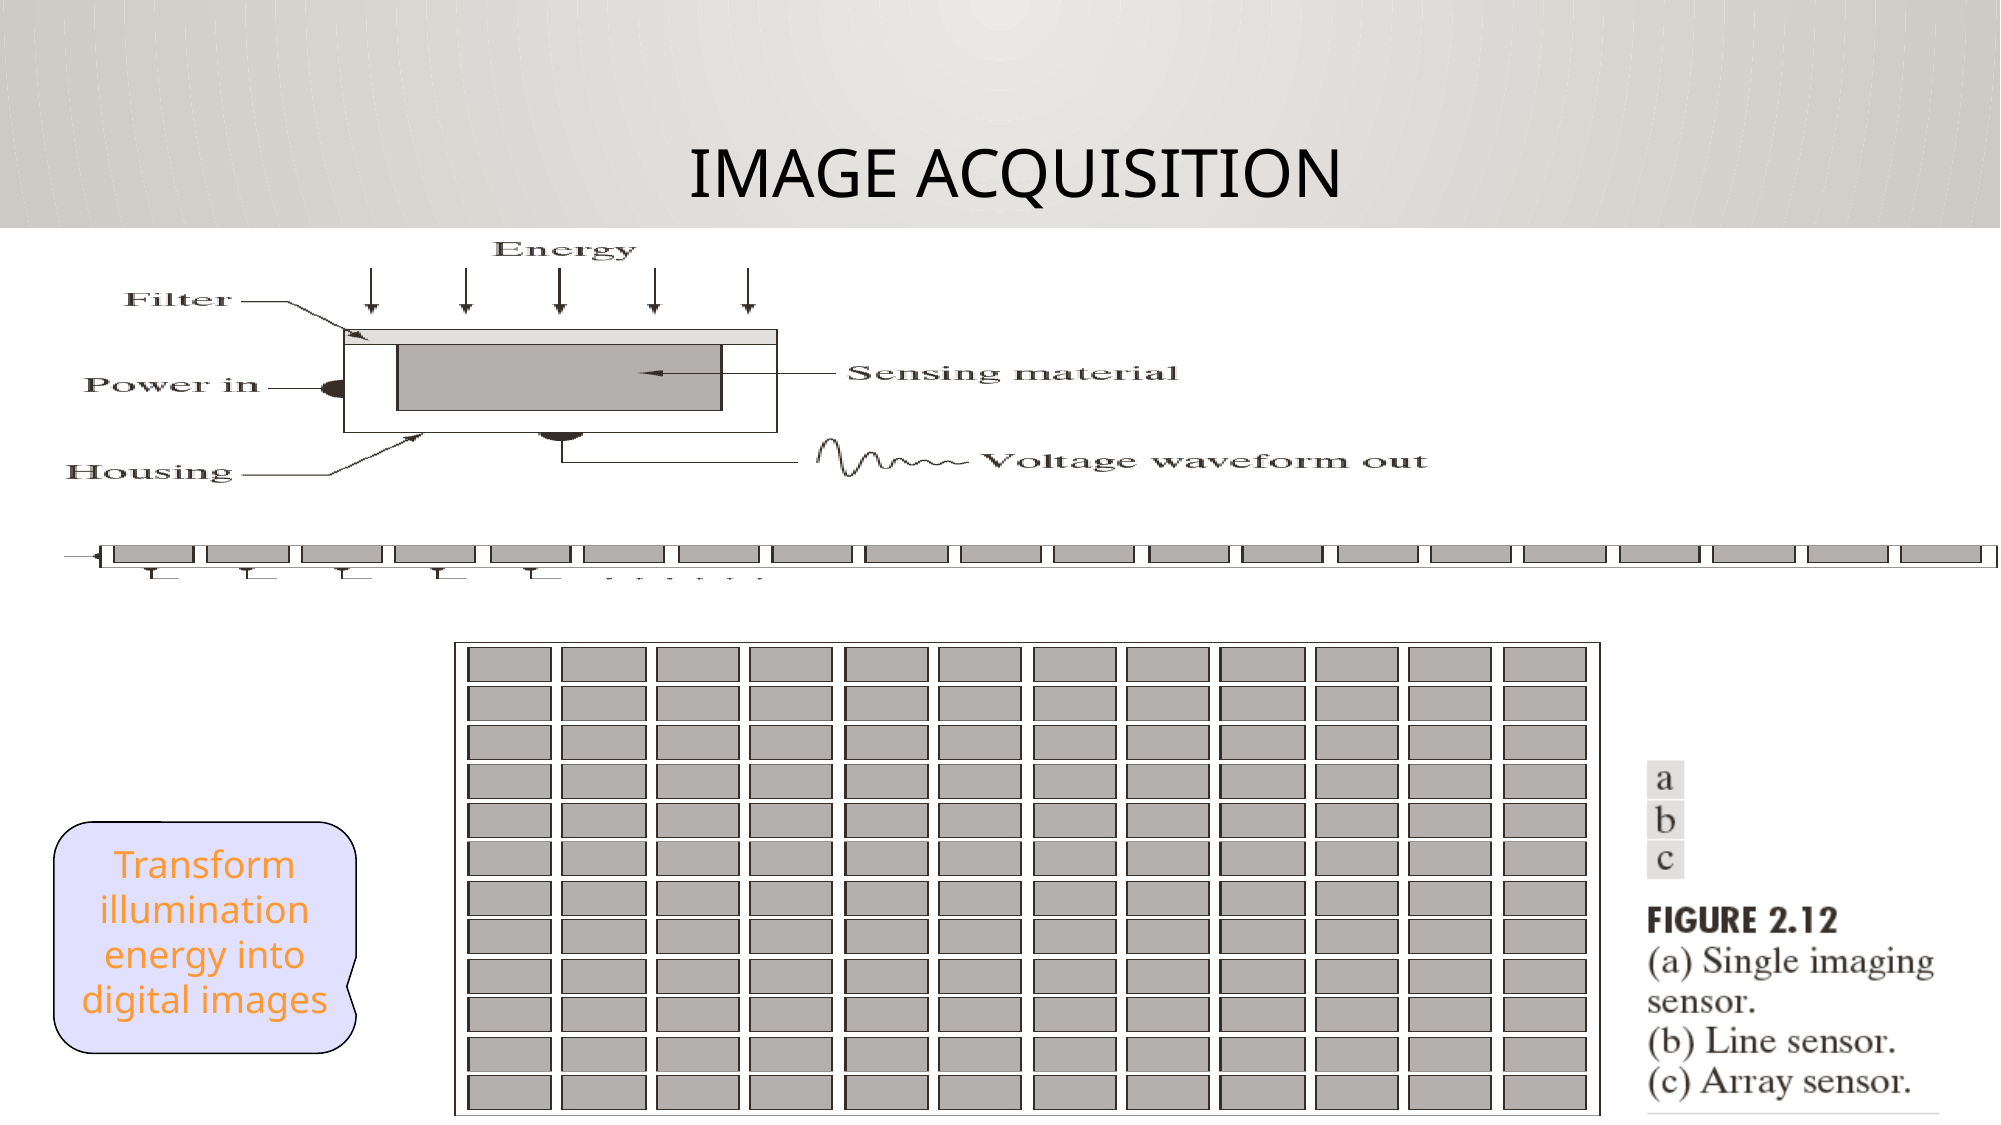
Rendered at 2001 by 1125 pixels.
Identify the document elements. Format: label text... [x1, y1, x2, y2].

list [0, 228, 2000, 1125]
picture [1641, 750, 1948, 1125]
title Image Acquisition [238, 131, 1814, 228]
